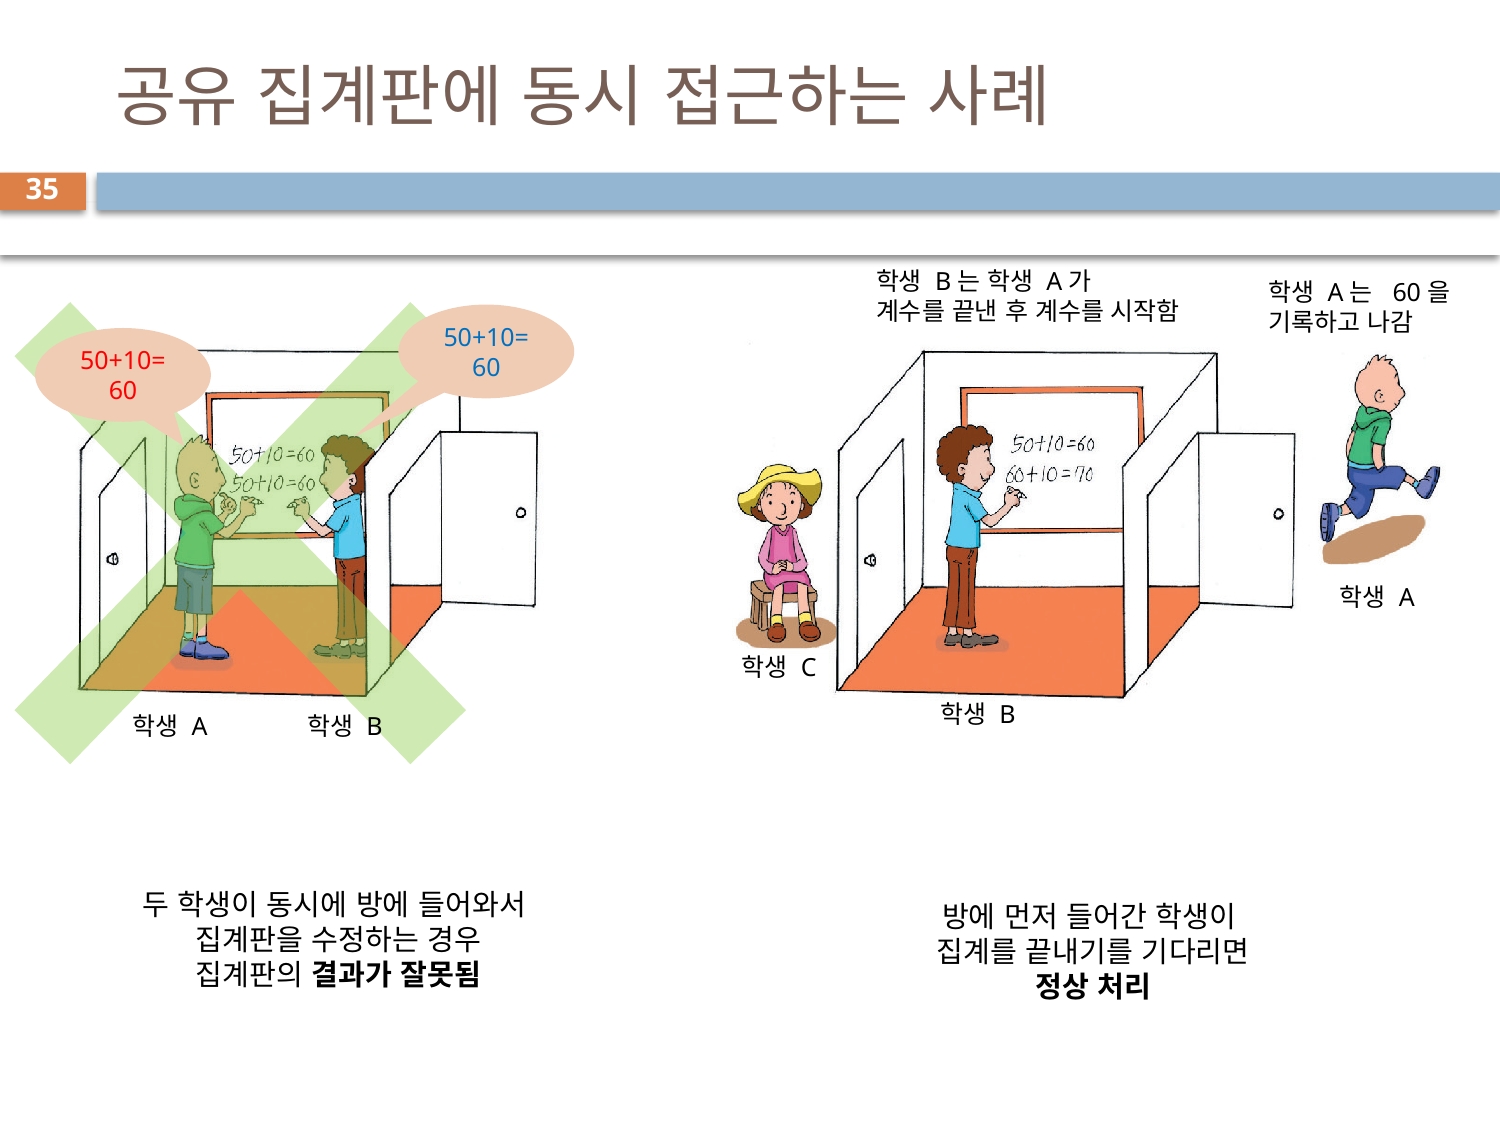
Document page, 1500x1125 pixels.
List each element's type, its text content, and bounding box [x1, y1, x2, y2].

text_box 학생 B [925, 717, 1031, 737]
text_box 방에 먼저 들어간 학생이 집계를 끝내기를 기다리면 정상 처리 [921, 890, 1266, 1011]
text_box 학생 B [292, 717, 398, 748]
text_box [14, 659, 116, 765]
text_box [375, 302, 426, 338]
title 공유 집계판에 동시 접근하는 사례 [100, 37, 1438, 149]
text_box 50+10=60 [402, 304, 571, 338]
text_box 학생 A [117, 717, 223, 748]
slide_number 35 [0, 170, 87, 211]
text_box 두 학생이 동시에 방에 들어와서 집계판을 수정하는 경우 집계판의 결과가 잘못됨 [127, 878, 550, 999]
text_box [14, 302, 97, 378]
text_box 학생 B는 학생 A가 계수를 끝낸 후 계수를 시작함 [861, 257, 1196, 333]
text_box 학생 A는 60을 기록하고 나감 [1253, 269, 1477, 345]
text_box 50+10=60 [35, 327, 178, 410]
picture [69, 339, 1448, 708]
text_box [394, 717, 459, 765]
